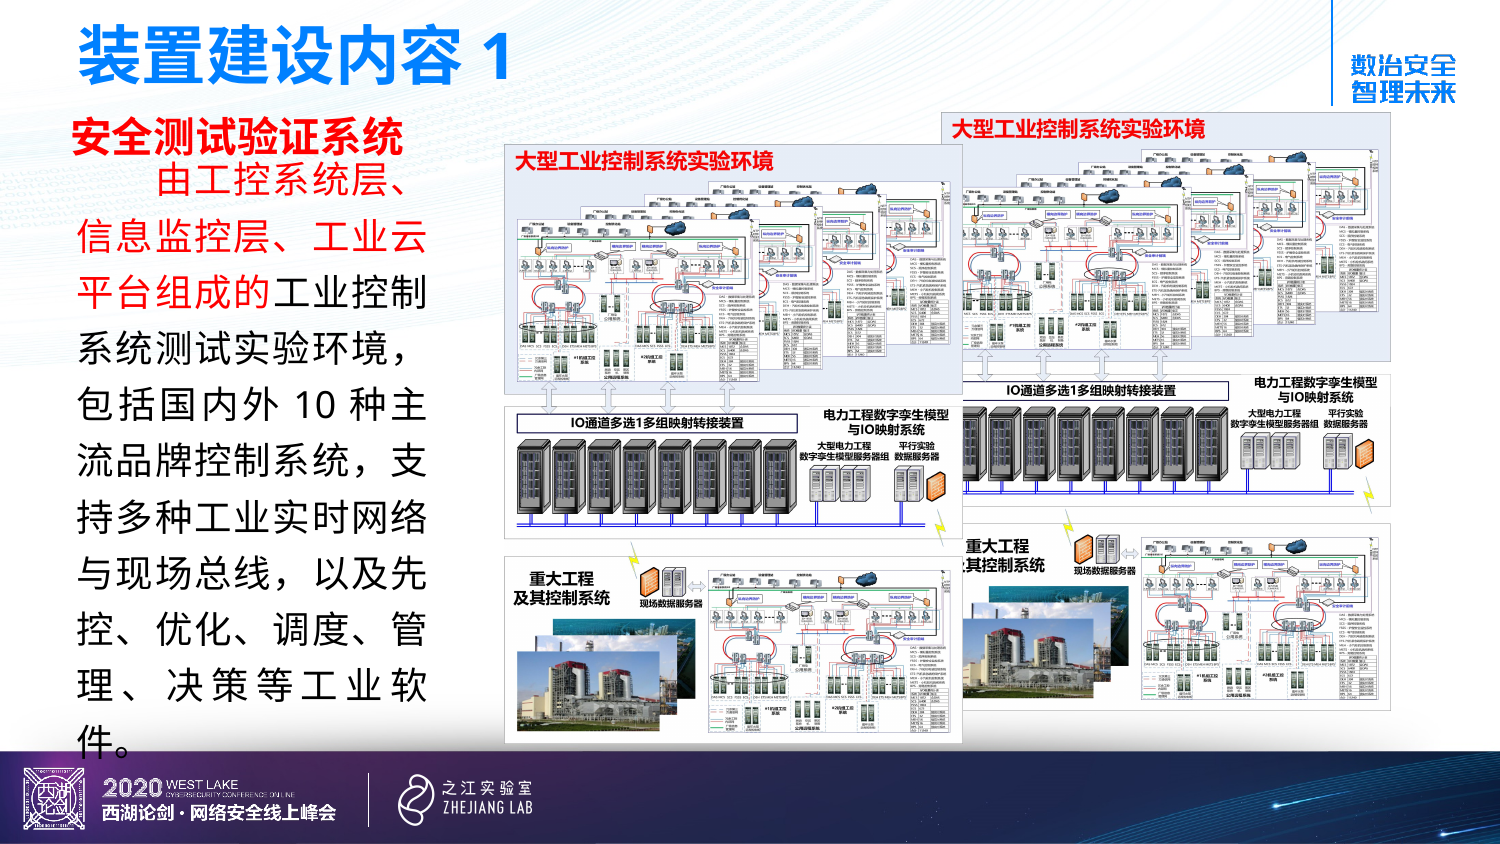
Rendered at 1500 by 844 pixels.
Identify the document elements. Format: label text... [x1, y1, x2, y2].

text_box 安全测试验证系统 [61, 112, 443, 162]
text_box 由工控系统层、信息监控层、工业云平台组成的工业控制系统测试实验环境，包括国内外10种主流品牌控制系统，支持多种工业实时网络与现场总线，以及先控、优化、调度、管理、决策等工业软件。 [61, 162, 444, 747]
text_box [315, 716, 615, 844]
picture [0, 0, 1500, 844]
